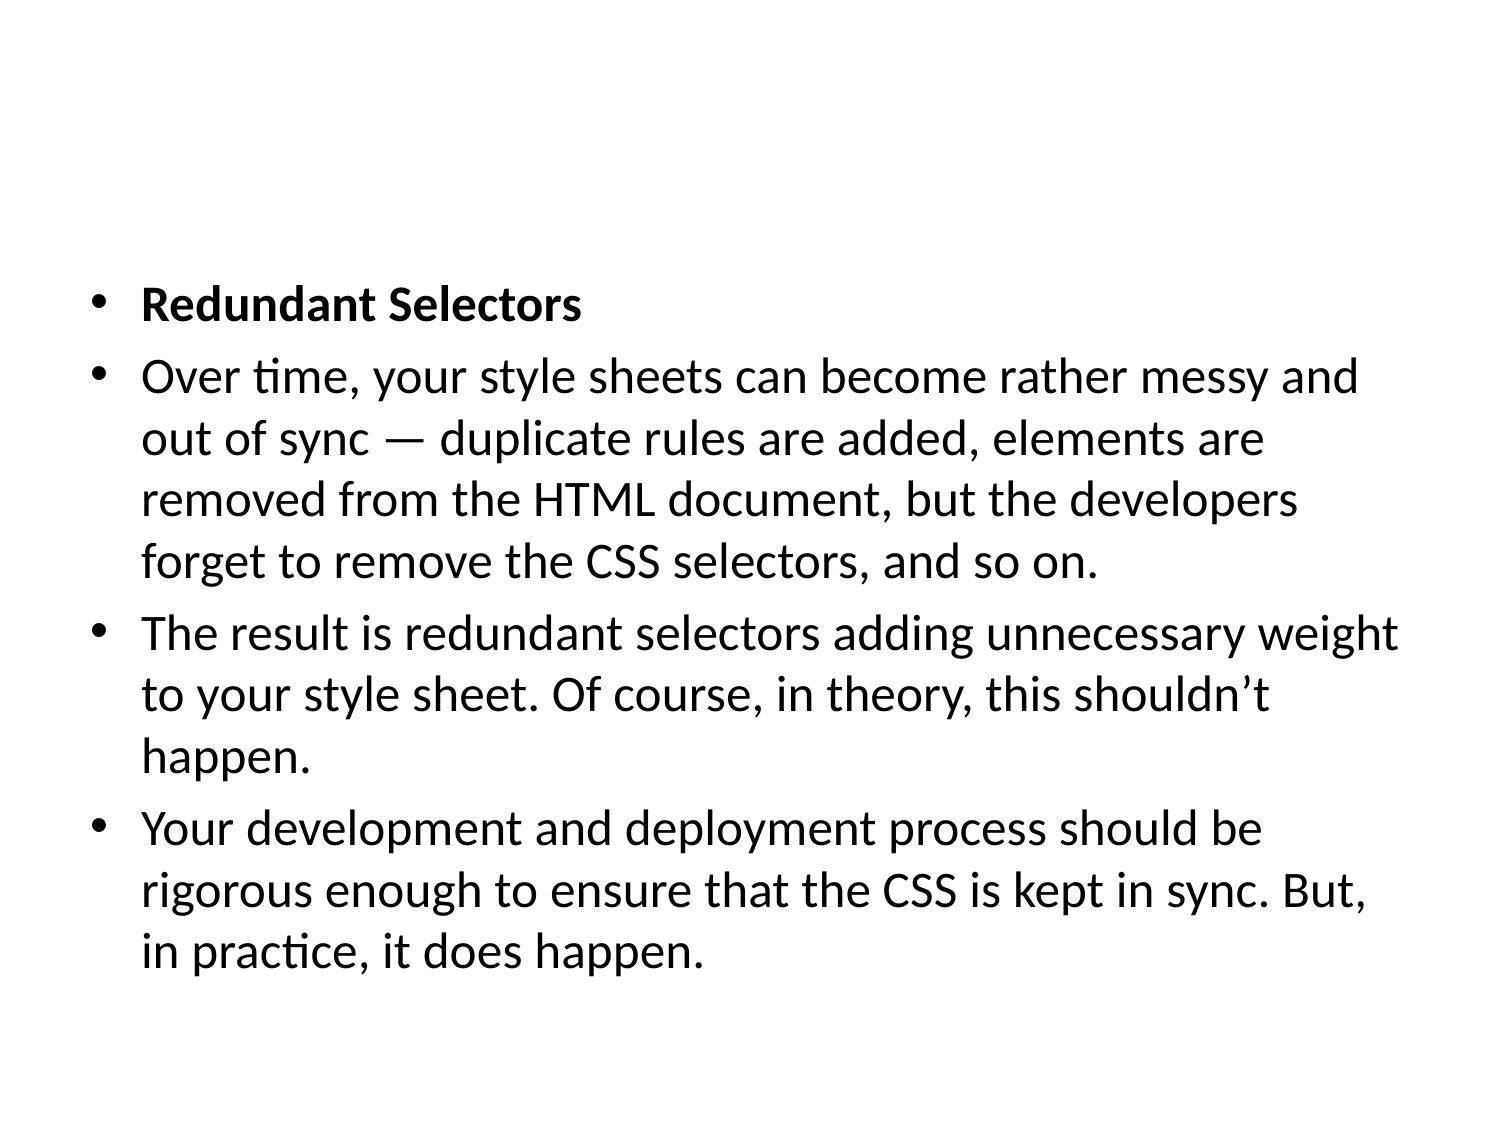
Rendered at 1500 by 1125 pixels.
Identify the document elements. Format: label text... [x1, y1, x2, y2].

list Redundant Selectors Over time, your style sheets can become rather messy and out of sync — duplicate rules are added, elements are removed from the HTML document, but the developers forget to remove the CSS selectors, and so on. The result is redundant selectors adding unnecessary weight to your style sheet. Of course, in theory, this shouldn’t happen. Your development and deployment process should be rigorous enough to ensure that the CSS is kept in sync. But, in practice, it does happen. [75, 262, 1425, 1005]
